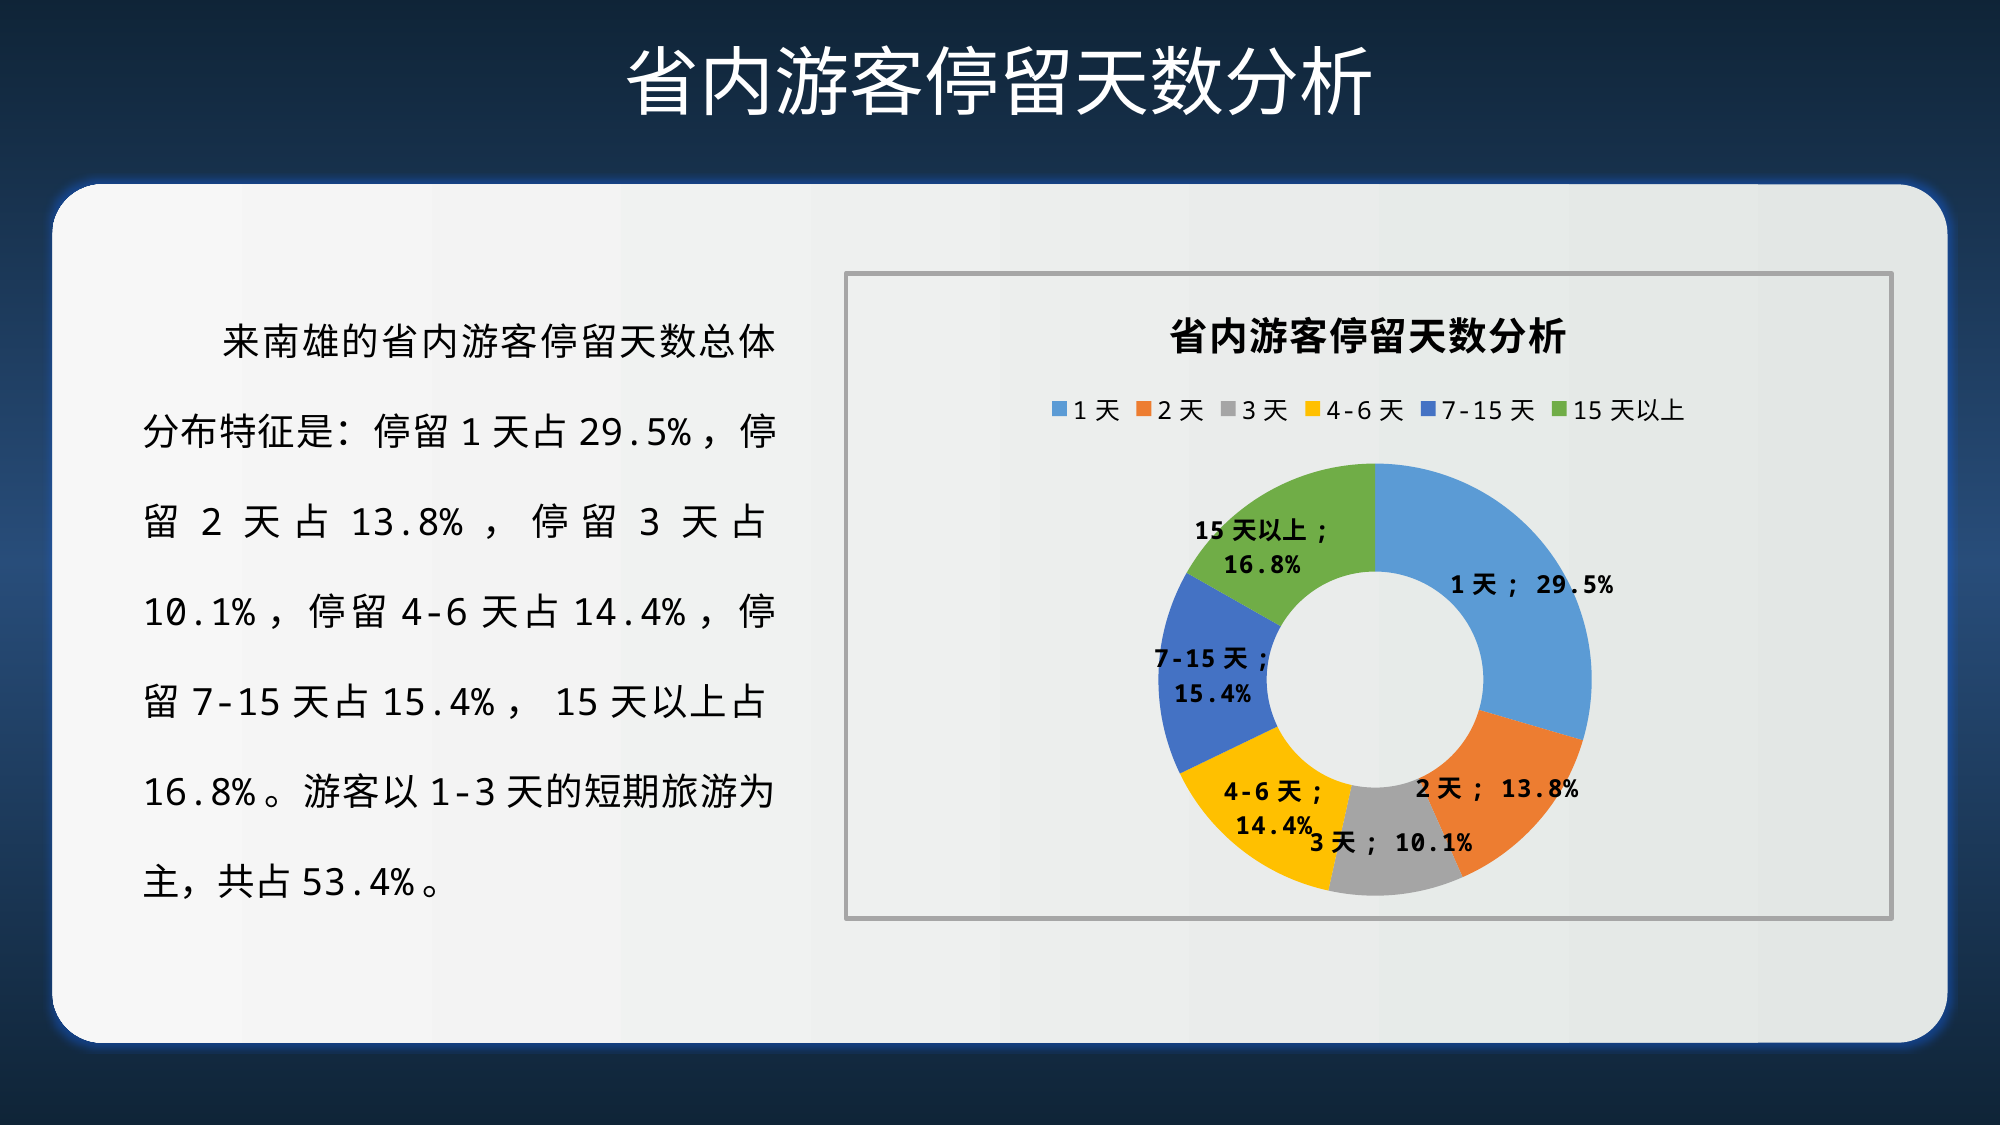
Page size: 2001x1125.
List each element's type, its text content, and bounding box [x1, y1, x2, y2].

chart [843, 271, 1894, 921]
title 省内游客停留天数分析 [258, 37, 1741, 132]
text_box 来南雄的省内游客停留天数总体分布特征是：停留1天占29.5%，停留2天占13.8%，停留3天占10.1%，停留4-6天占14.4%，停留7-15天占15.4%，15天以上占16.8%。游客以1-3天的短期旅游为主，共占53.4%。 [127, 265, 792, 1001]
